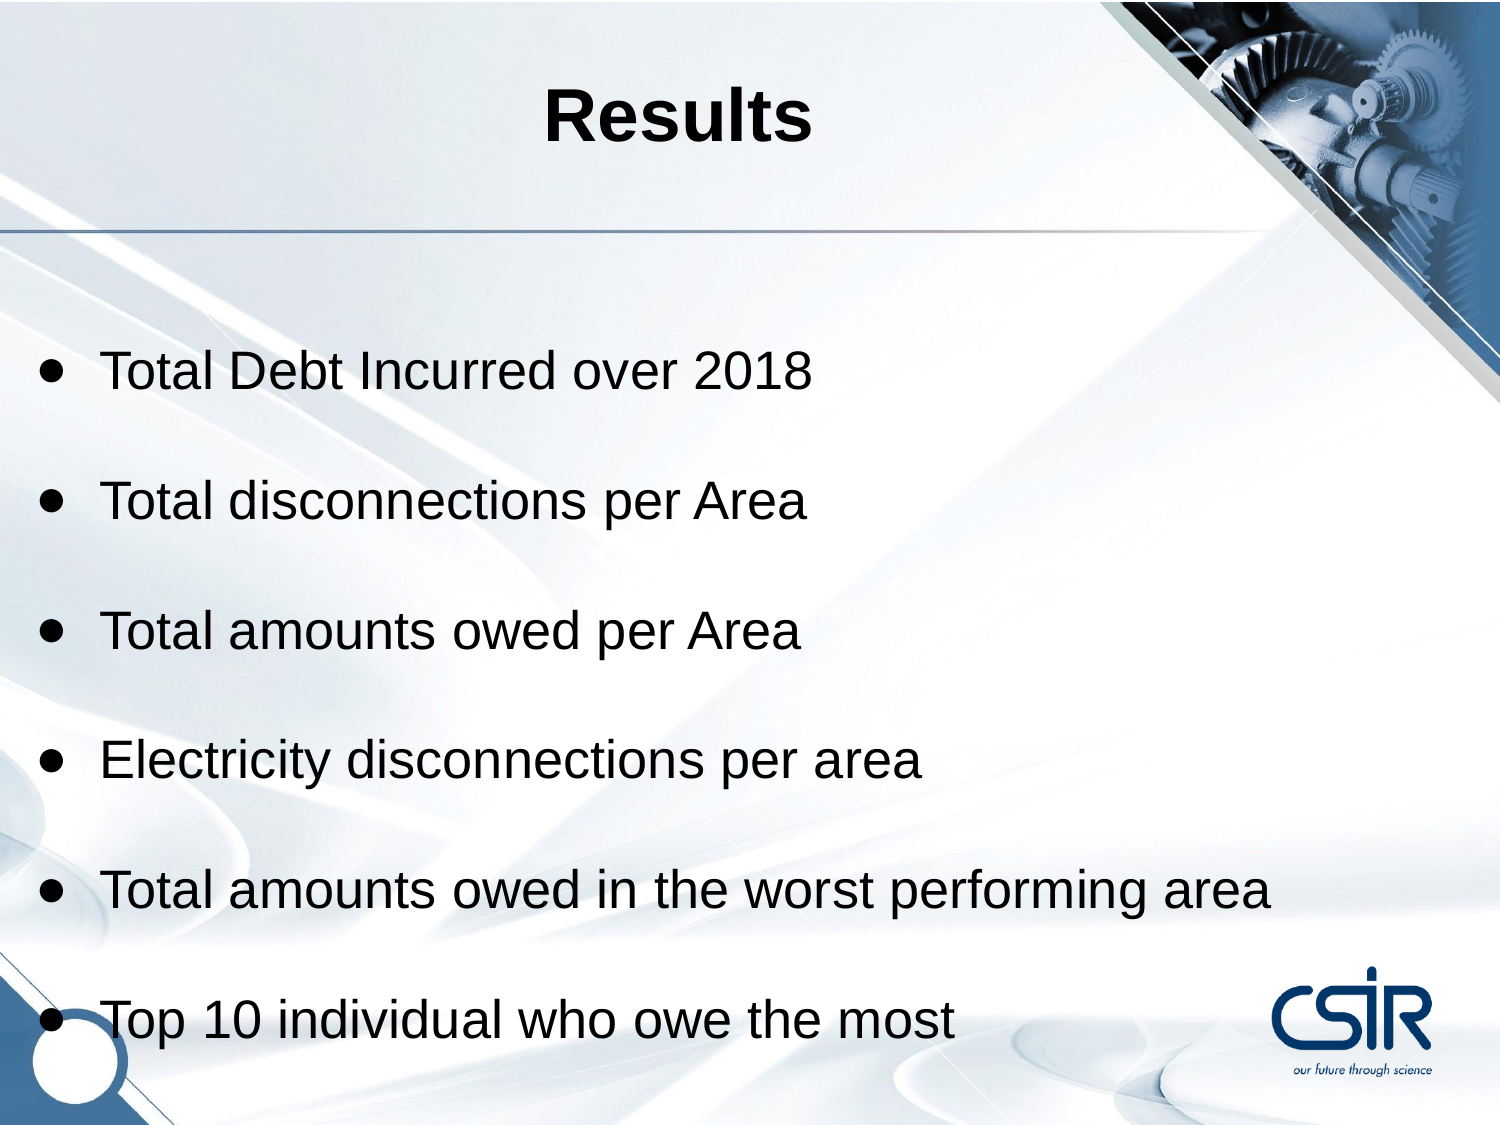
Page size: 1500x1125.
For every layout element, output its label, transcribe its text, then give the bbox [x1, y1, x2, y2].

text_box Results [295, 59, 1063, 158]
text_box Total Debt Incurred over 2018 Total disconnections per Area Total amounts owed per Area Electricity disconnections per area Total amounts owed in the worst performing area Top 10 individual who owe the most [9, 262, 1480, 1125]
picture [0, 2, 1500, 1125]
text_box [91, 23, 1441, 211]
